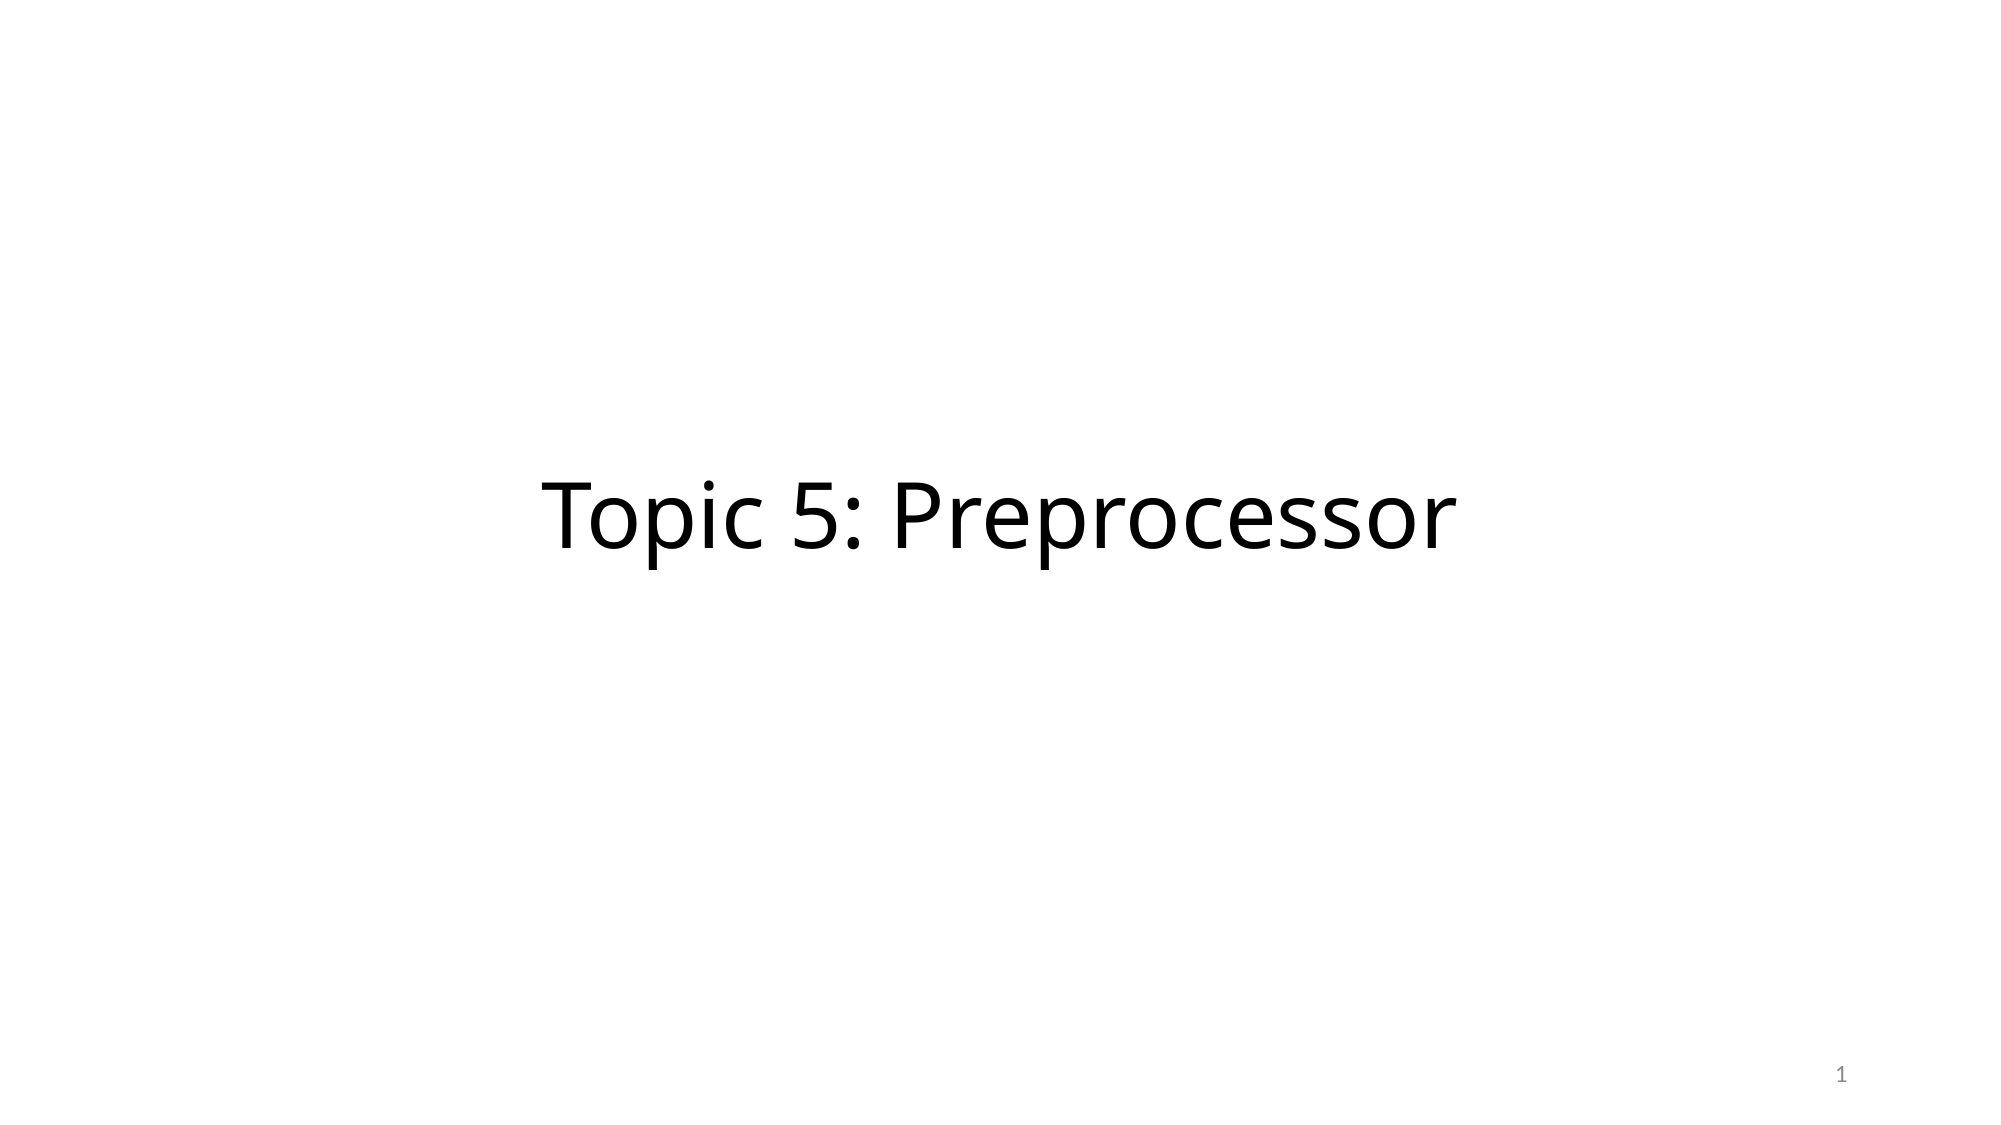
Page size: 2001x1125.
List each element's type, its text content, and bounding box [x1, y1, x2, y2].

slide_number 1 [1412, 1042, 1863, 1103]
title Topic 5: Preprocessor [249, 184, 1750, 576]
